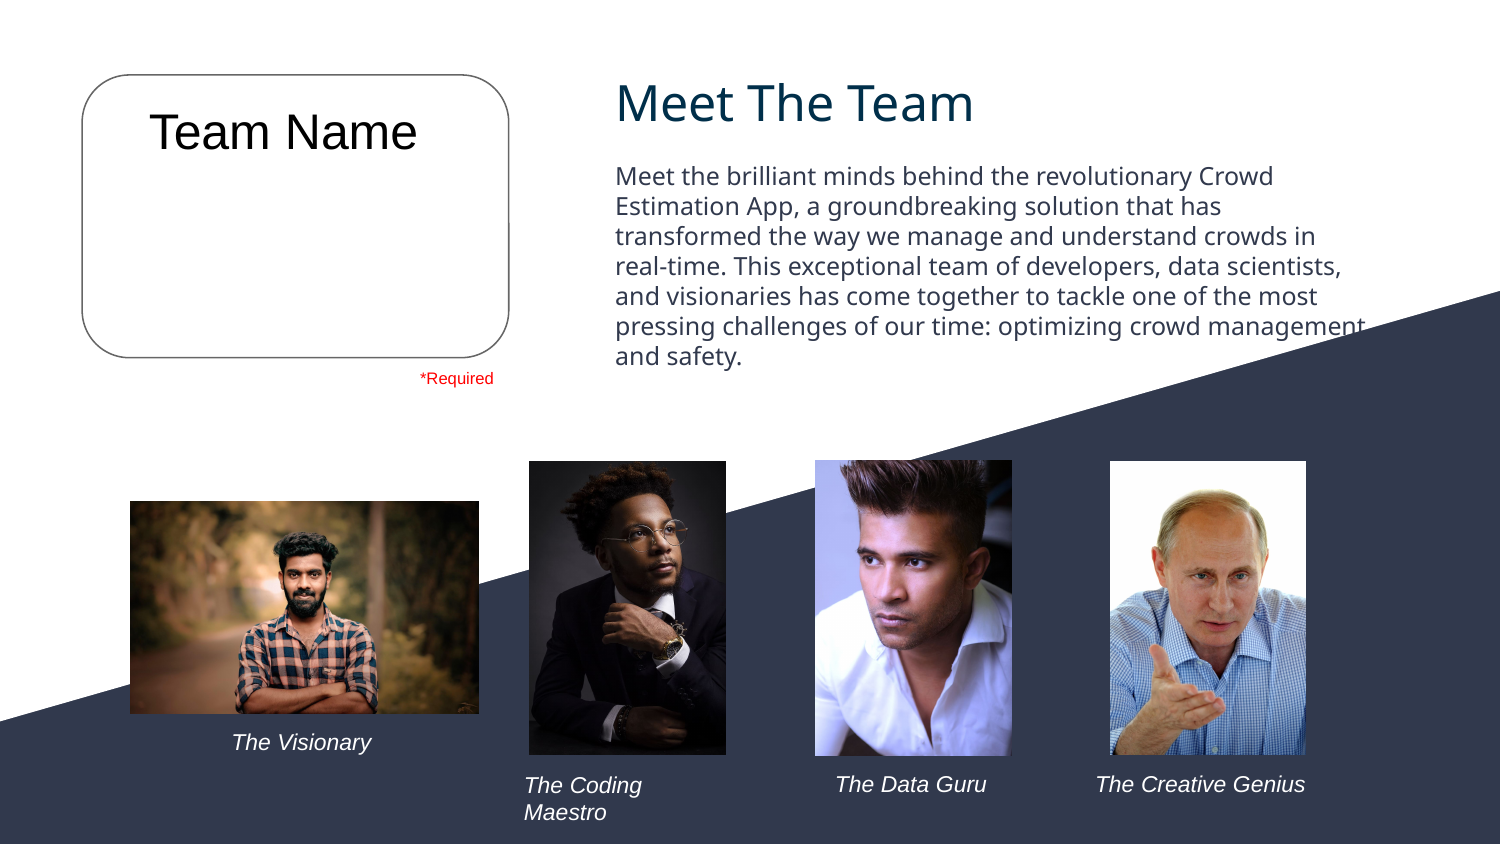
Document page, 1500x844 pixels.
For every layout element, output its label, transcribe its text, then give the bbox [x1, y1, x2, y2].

title Meet The Team [600, 56, 1153, 145]
text_box The Visionary [216, 723, 393, 770]
text_box The Creative Genius [1080, 755, 1336, 811]
text_box *Required [403, 366, 509, 398]
picture [1109, 460, 1307, 756]
picture [815, 460, 1012, 756]
picture [529, 460, 726, 755]
picture [130, 501, 479, 715]
text_box The Coding Maestro [508, 755, 747, 841]
text_box Meet the brilliant minds behind the revolutionary Crowd Estimation App, a groundbreaking solution that has transformed the way we manage and understand crowds in real-time. This exceptional team of developers, data scientists, and visionaries has come together to tackle one of the most pressing challenges of our time: optimizing crowd management and safety. [600, 145, 1388, 386]
text_box The Data Guru [820, 765, 1007, 811]
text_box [81, 74, 509, 358]
